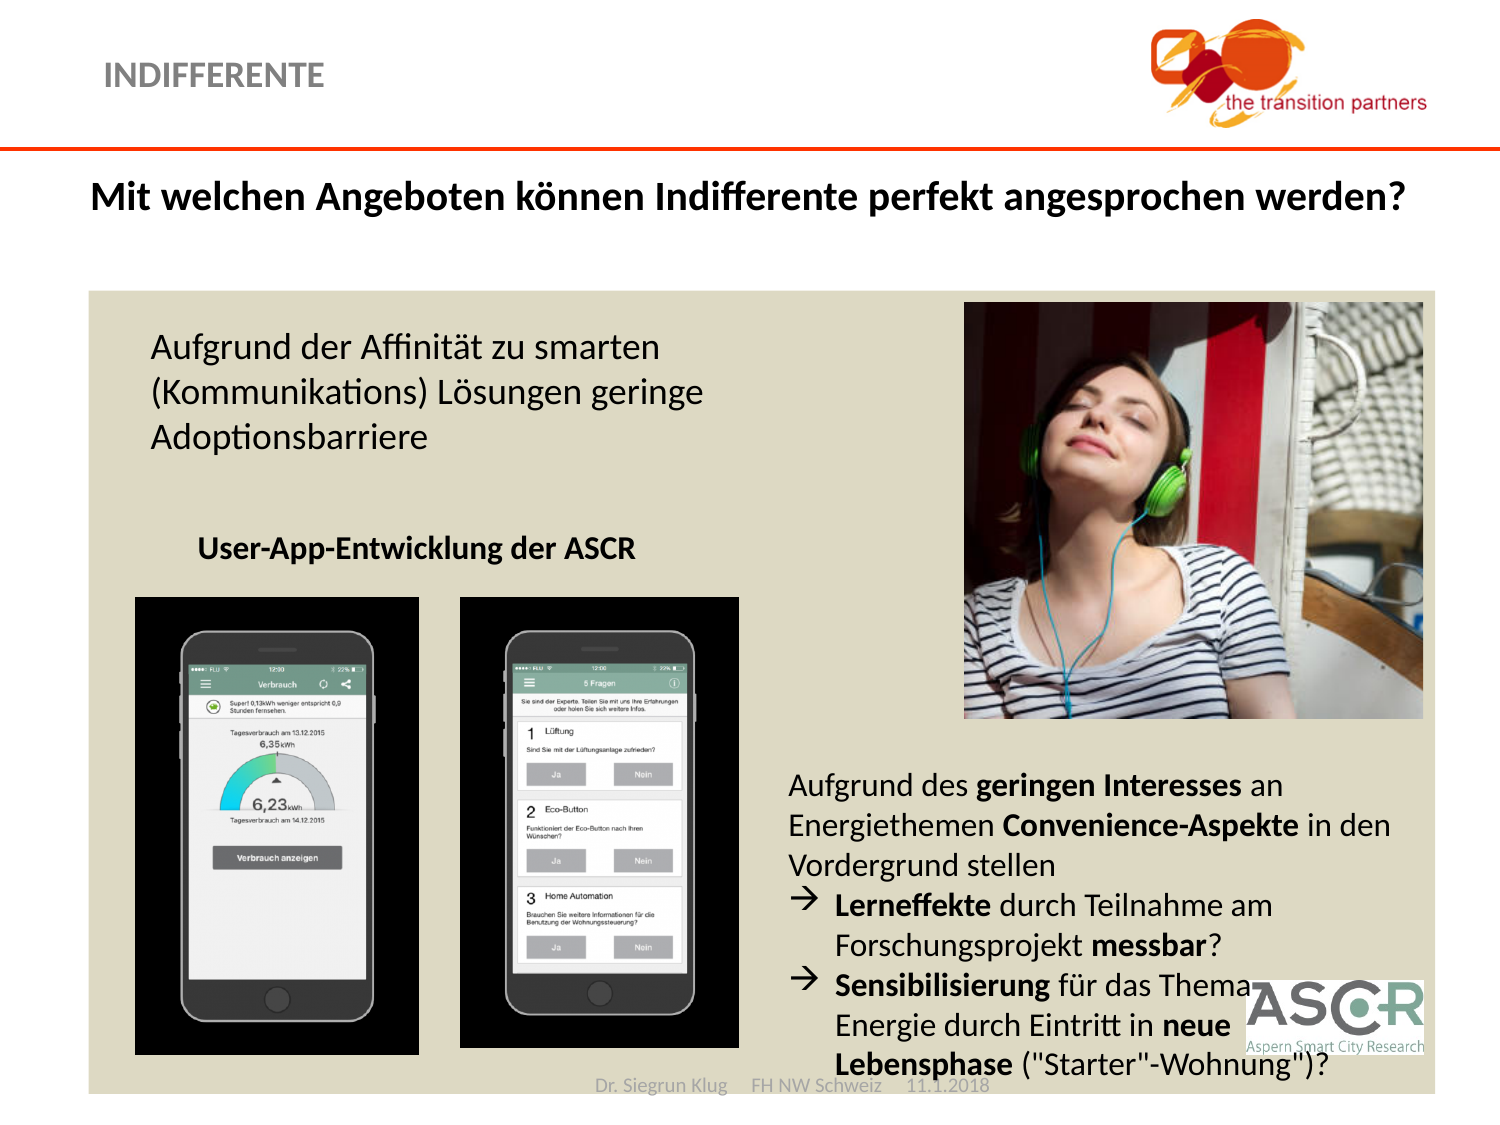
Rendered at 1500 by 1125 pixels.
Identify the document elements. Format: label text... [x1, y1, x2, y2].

text_box User-App-Entwicklung der ASCR [183, 518, 821, 574]
text_box Aufgrund des geringen Interesses an Energiethemen Convenience-Aspekte in den Vordergrund stellen Lerneffekte durch Teilnahme am Forschungsprojekt messbar? Sensibilisierung für das Thema Energie durch Eintritt in neue Lebensphase ("Starter"-Wohnung")? [773, 755, 1412, 1090]
picture [1151, 19, 1427, 128]
picture [1245, 980, 1424, 1055]
footer Dr. Siegrun Klug FH NW Schweiz 11.1.2018 [480, 1065, 1106, 1111]
text_box INDIFFERENTE [88, 42, 396, 103]
picture [459, 597, 739, 1048]
picture [135, 597, 419, 1056]
text_box Mit welchen Angeboten können Indifferente perfekt angesprochen werden? [74, 160, 1425, 279]
text_box Aufgrund der Affinität zu smarten (Kommunikations) Lösungen geringe Adoptionsbarriere [135, 314, 880, 465]
text_box [86, 289, 1437, 1096]
picture [963, 302, 1424, 719]
